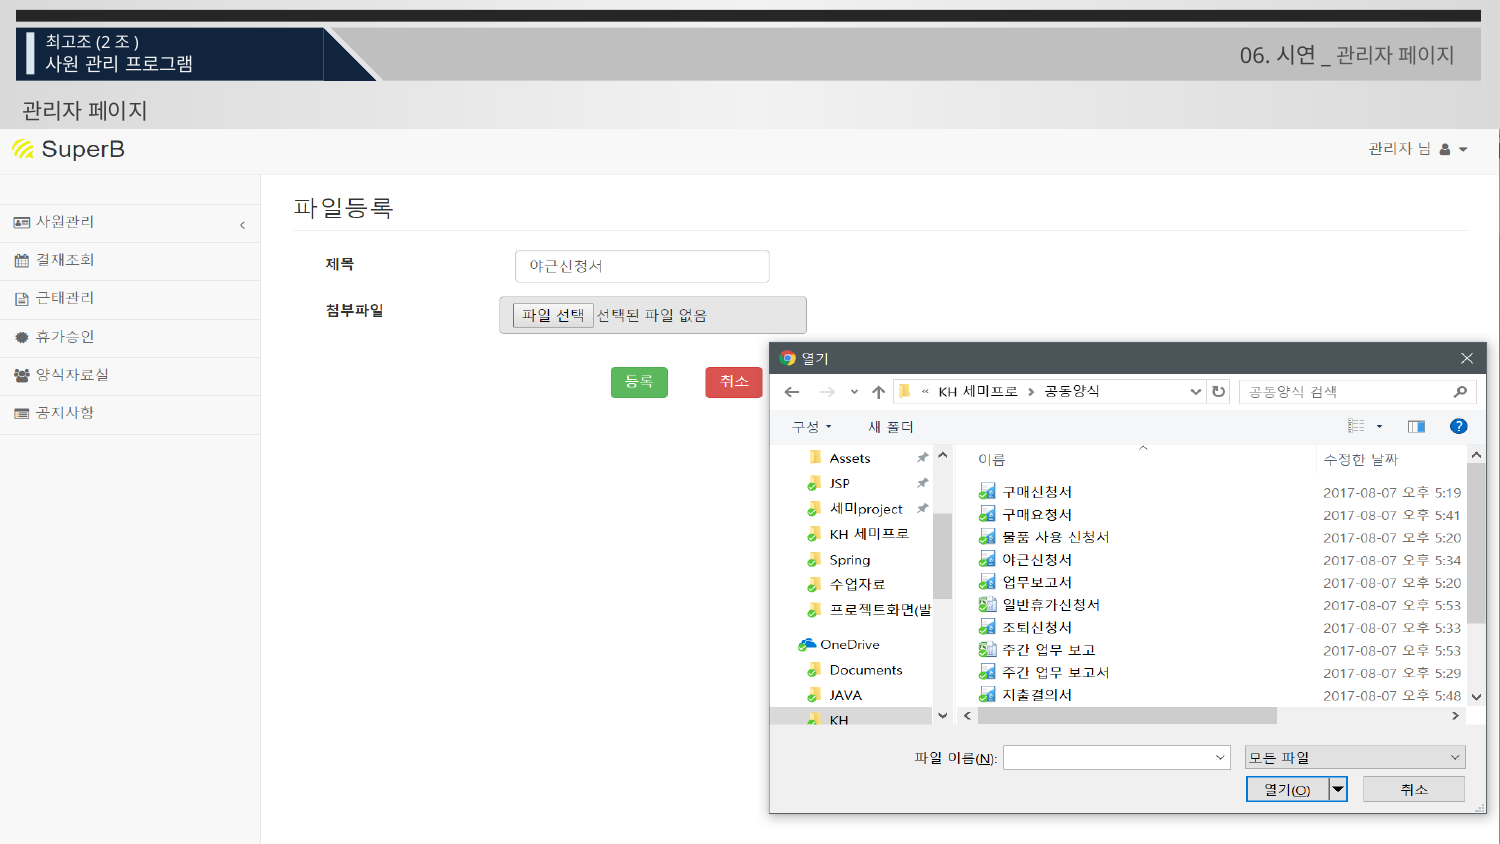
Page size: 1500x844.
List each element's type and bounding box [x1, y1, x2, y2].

text_box [7, 8, 1483, 129]
picture [0, 129, 1500, 844]
